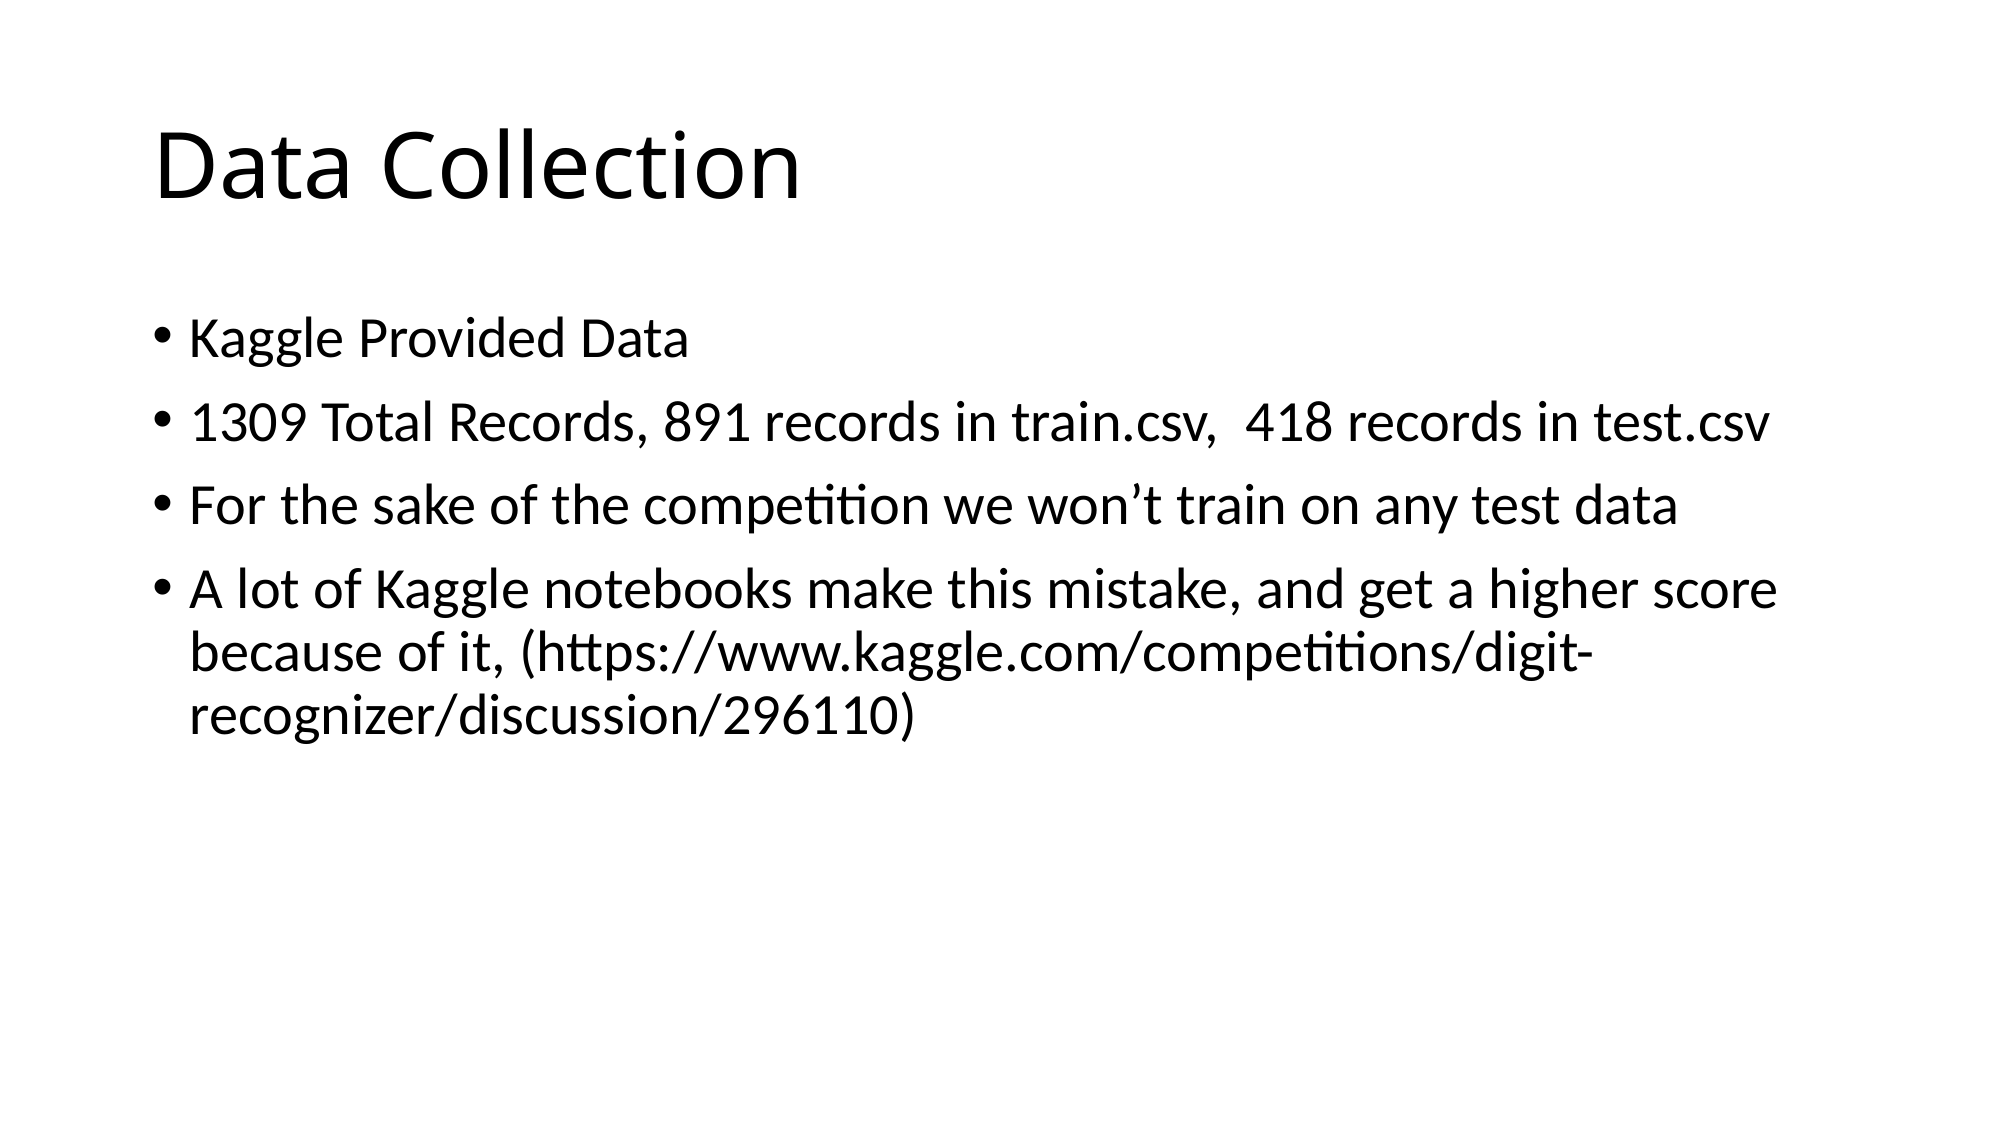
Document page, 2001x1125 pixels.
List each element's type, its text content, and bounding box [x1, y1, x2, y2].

title Data Collection [137, 59, 1863, 278]
list Kaggle Provided Data 1309 Total Records, 891 records in train.csv, 418 records in test.csv For the sake of the competition we won’t train on any test data A lot of Kaggle notebooks make this mistake, and get a higher score because of it, (https://www.kaggle.com/competitions/digit-recognizer/discussion/296110) [137, 299, 1863, 1014]
